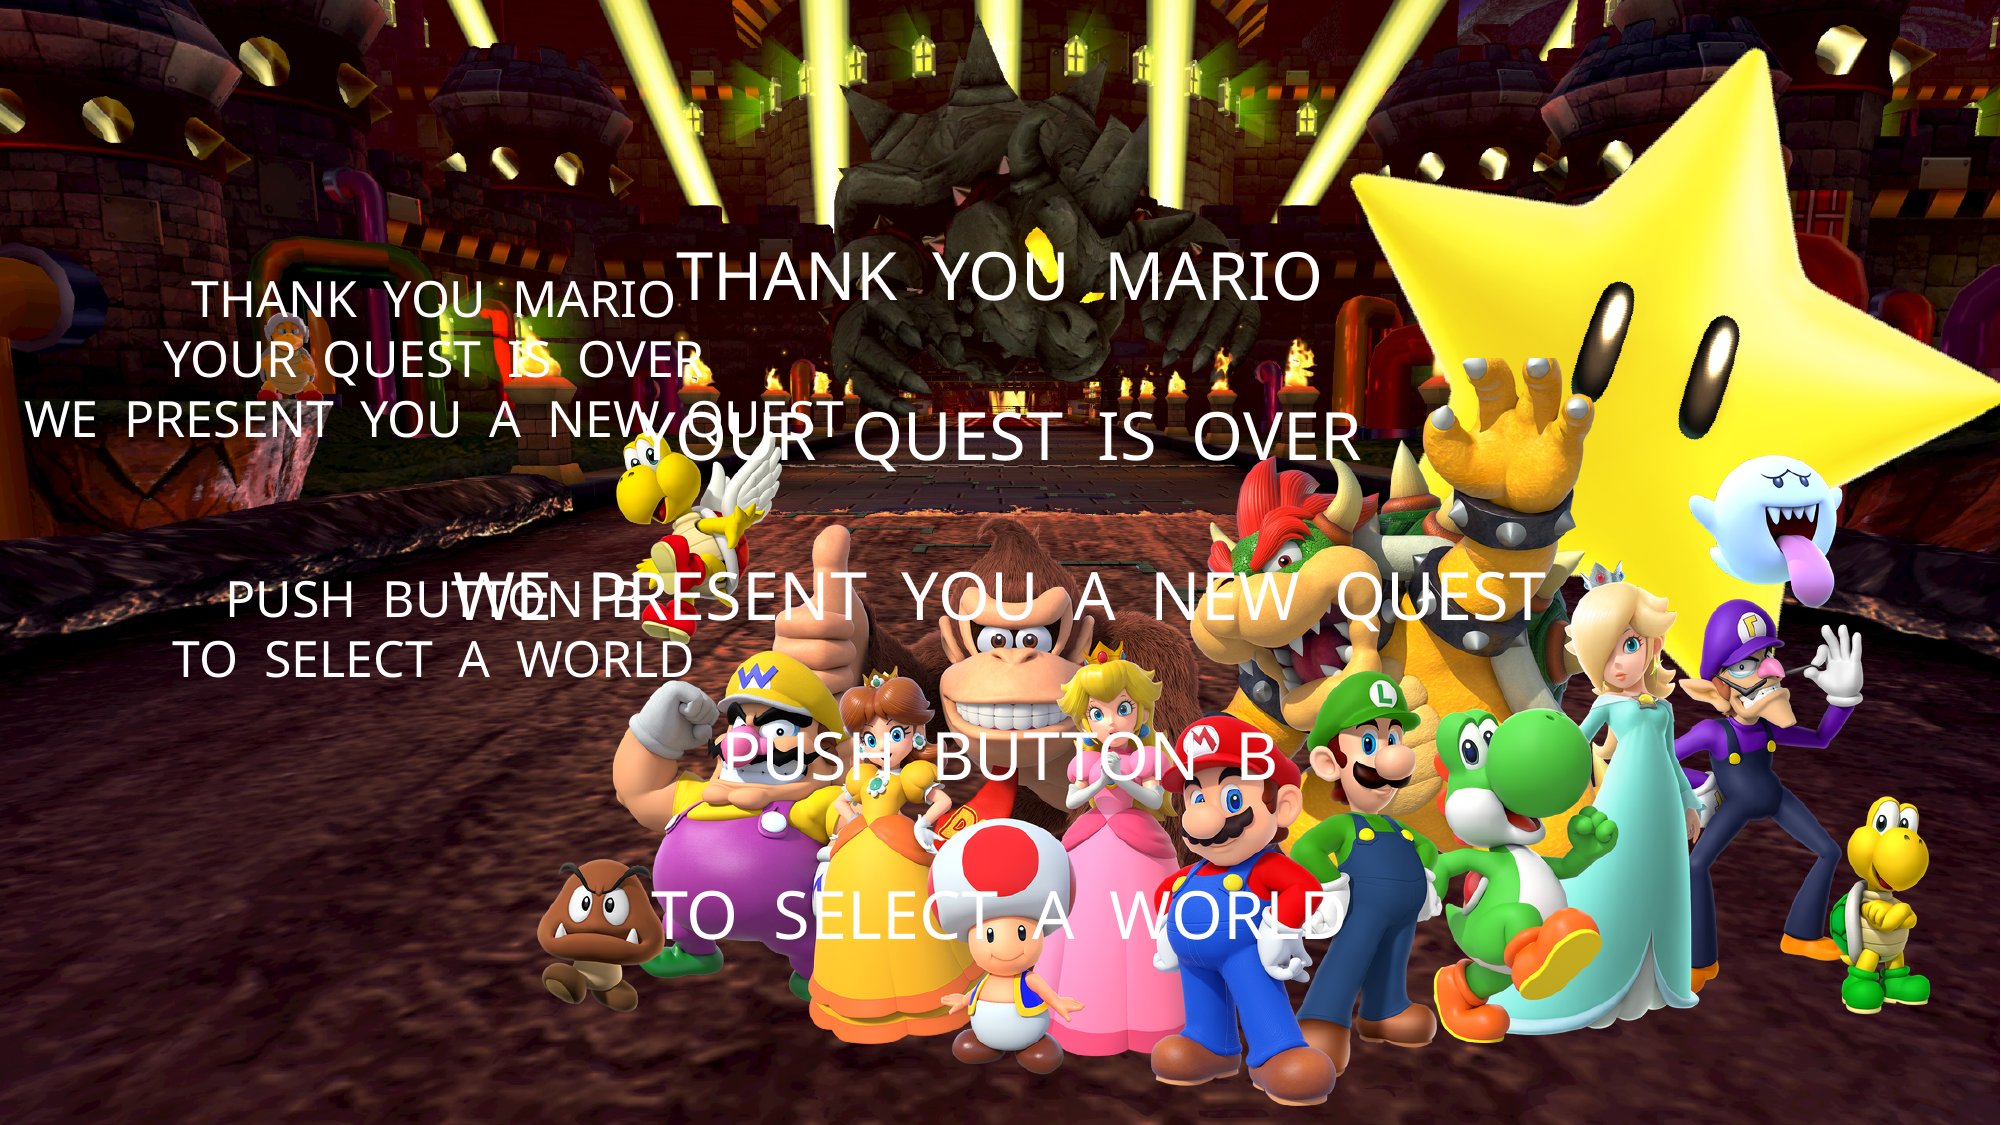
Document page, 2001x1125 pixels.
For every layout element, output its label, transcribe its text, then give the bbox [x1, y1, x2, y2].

picture [0, 0, 2001, 1125]
text_box THANK YOU MARIO YOUR QUEST IS OVER WE PRESENT YOU A NEW QUEST PUSH BUTTON B TO SELECT A WORLD [0, 260, 434, 696]
text_box [633, 69, 1856, 130]
text_box THANK YOU MARIO YOUR QUEST IS OVER WE PRESENT YOU A NEW QUEST PUSH BUTTON B TO SELECT A WORLD [434, 226, 1567, 961]
